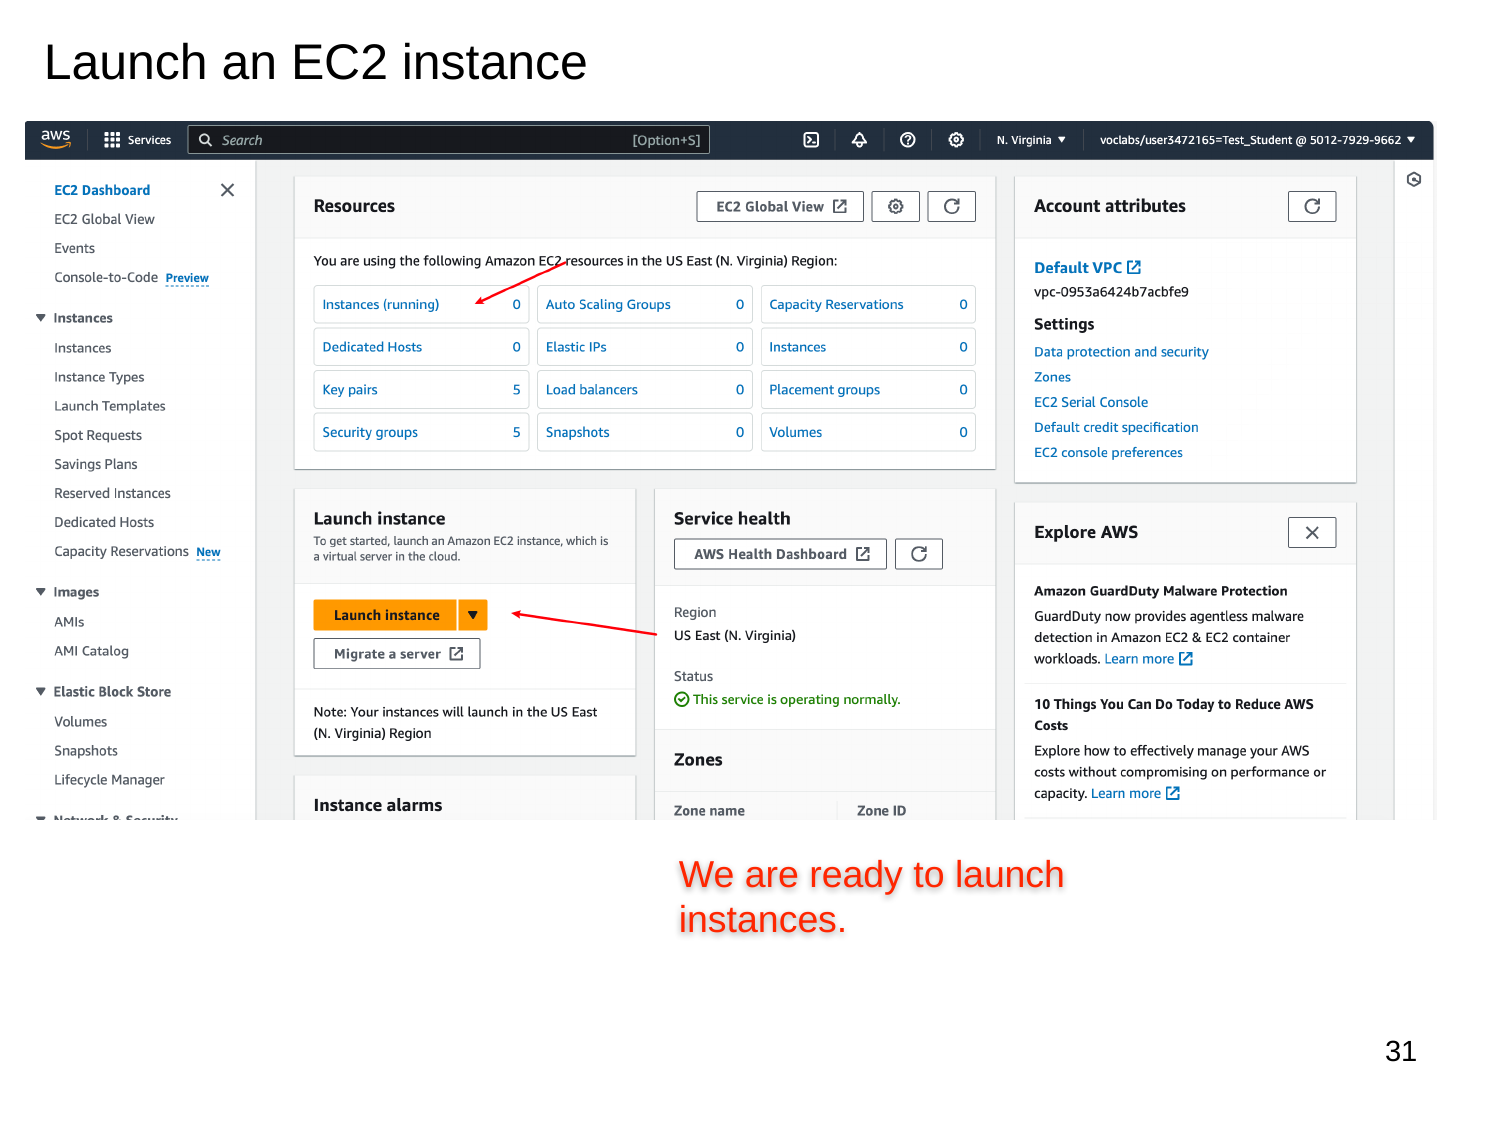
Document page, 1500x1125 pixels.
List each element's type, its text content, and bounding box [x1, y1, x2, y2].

picture [25, 120, 1437, 820]
slide_number 31 [1074, 1023, 1426, 1073]
text_box We are ready to launch instances. [671, 842, 1144, 948]
text_box Launch an EC2 instance [29, 21, 604, 97]
